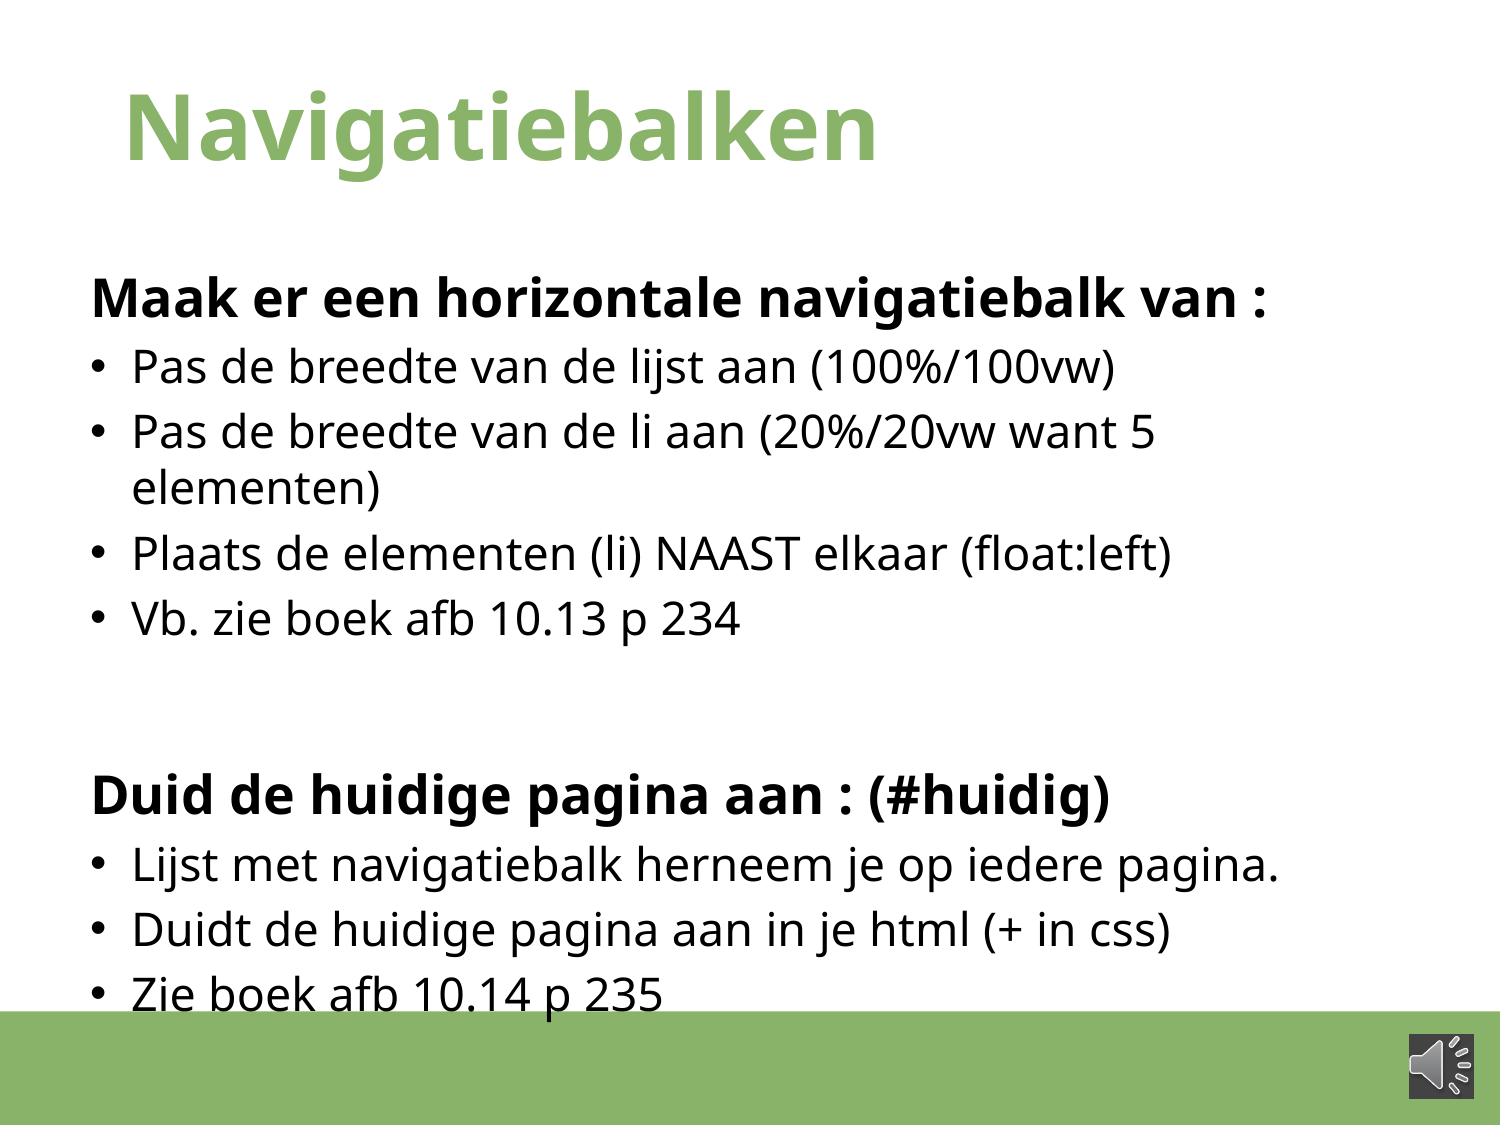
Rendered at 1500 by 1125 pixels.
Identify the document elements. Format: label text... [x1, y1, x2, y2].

title Navigatiebalken [107, 30, 1425, 218]
list Maak er een horizontale navigatiebalk van : Pas de breedte van de lijst aan (100%/100vw) Pas de breedte van de li aan (20%/20vw want 5 elementen) Plaats de elementen (li) NAAST elkaar (float:left) Vb. zie boek afb 10.13 p 234 Duid de huidige pagina aan : (#huidig) Lijst met navigatiebalk herneem je op iedere pagina. Duidt de huidige pagina aan in je html (+ in css) Zie boek afb 10.14 p 235 [75, 243, 1425, 1038]
picture [1408, 1033, 1476, 1101]
